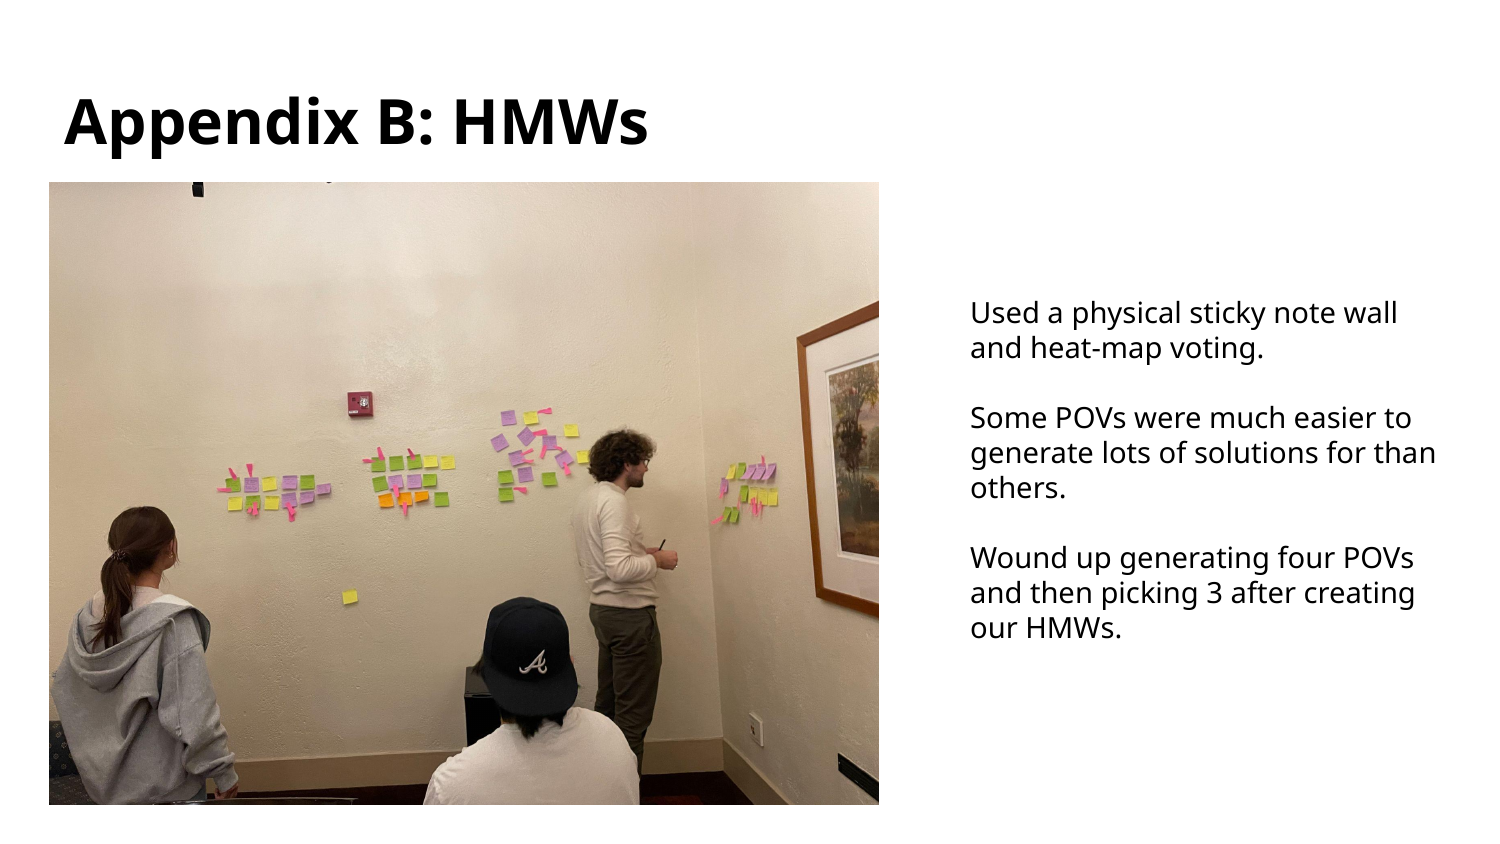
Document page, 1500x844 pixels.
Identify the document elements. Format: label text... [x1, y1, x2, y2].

picture [49, 182, 879, 805]
title Appendix B: HMWs [49, 67, 1448, 173]
text_box Used a physical sticky note wall and heat-map voting. Some POVs were much easier to generate lots of solutions for than others. Wound up generating four POVs and then picking 3 after creating our HMWs. [955, 279, 1456, 733]
